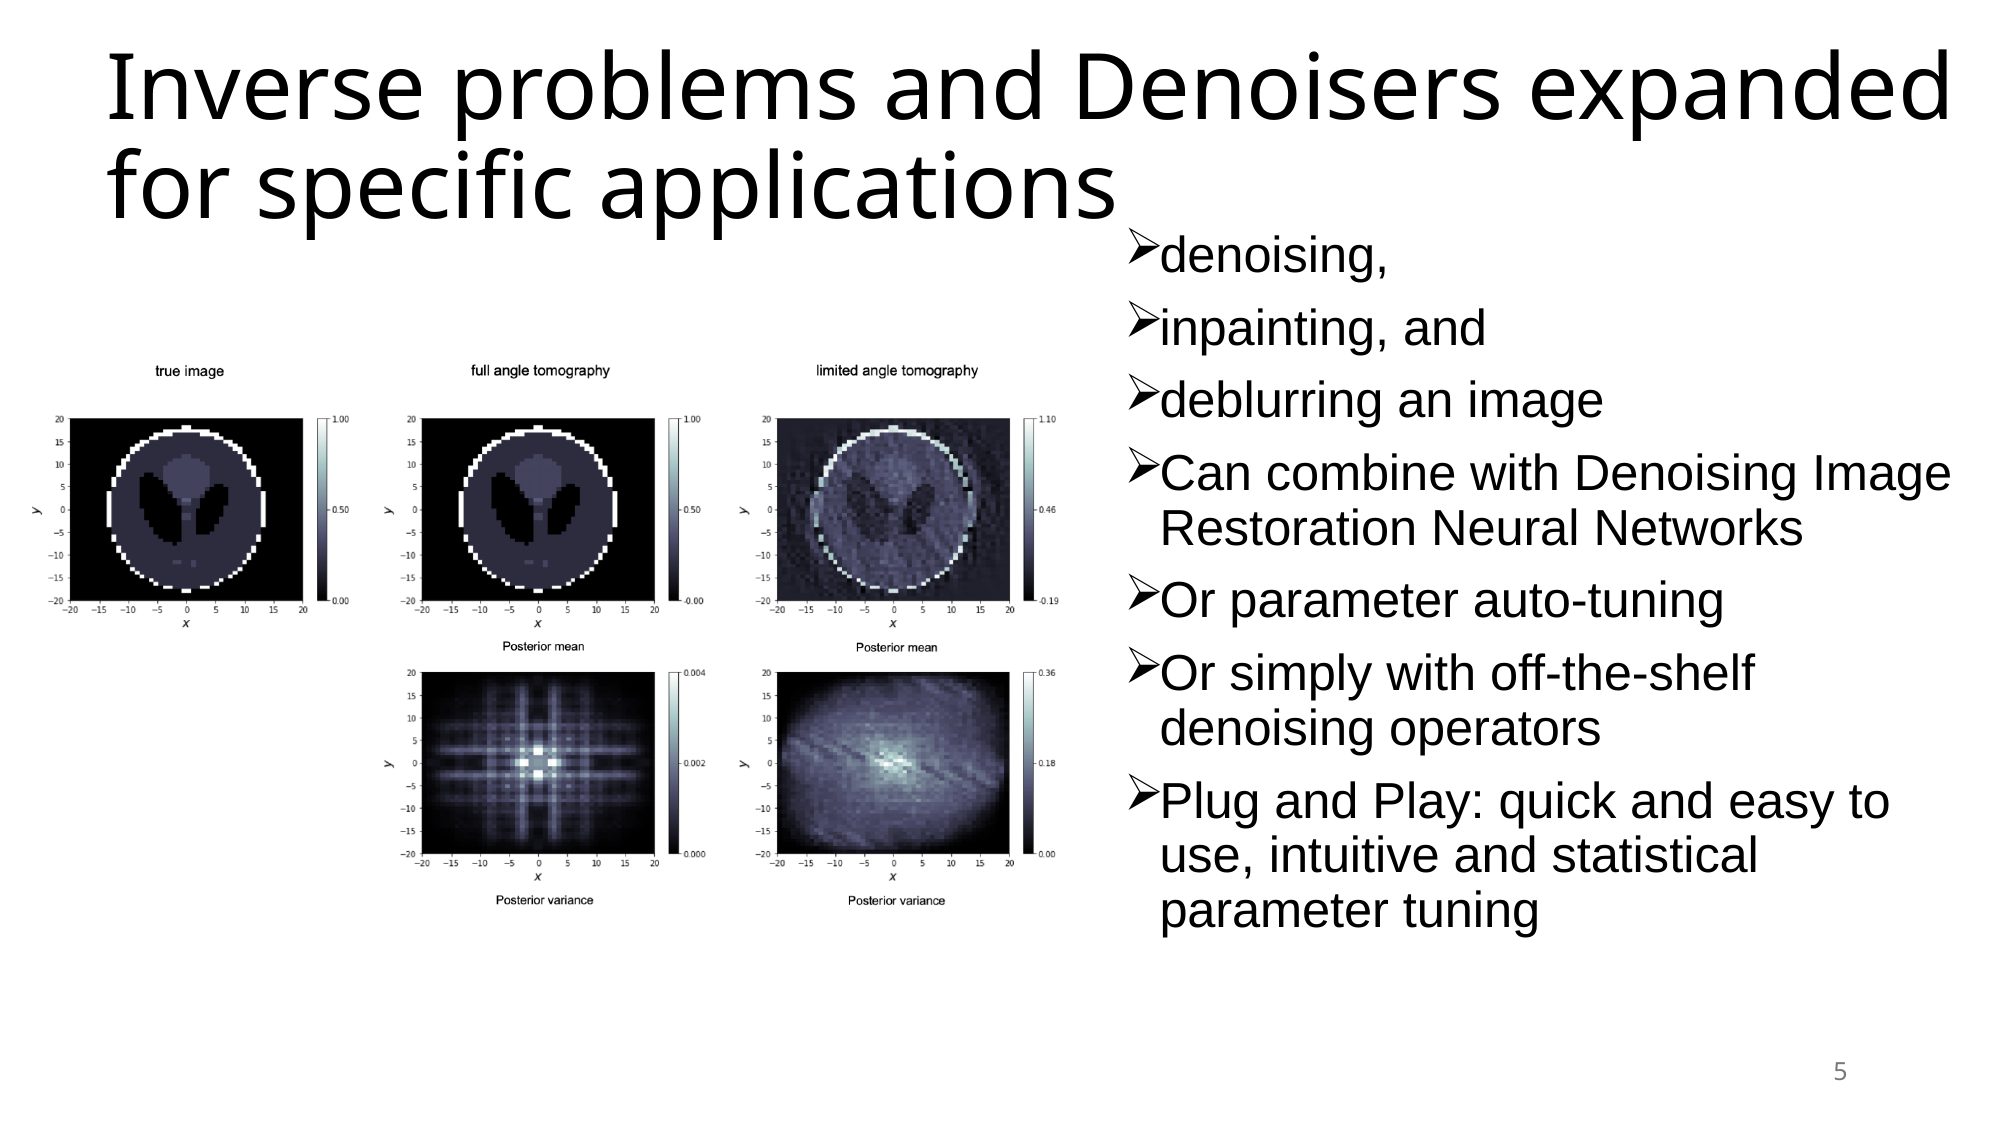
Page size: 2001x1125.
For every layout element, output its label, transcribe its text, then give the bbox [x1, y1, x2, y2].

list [27, 357, 1062, 912]
title Inverse problems and Denoisers expanded for specific applications [91, 30, 2000, 248]
text_box denoising, inpainting, and deblurring an image Can combine with Denoising Image Restoration Neural Networks Or parameter auto-tuning Or simply with off-the-shelf denoising operators Plug and Play: quick and easy to use, intuitive and statistical parameter tuning [1109, 221, 1972, 997]
slide_number 5 [1412, 1042, 1863, 1103]
